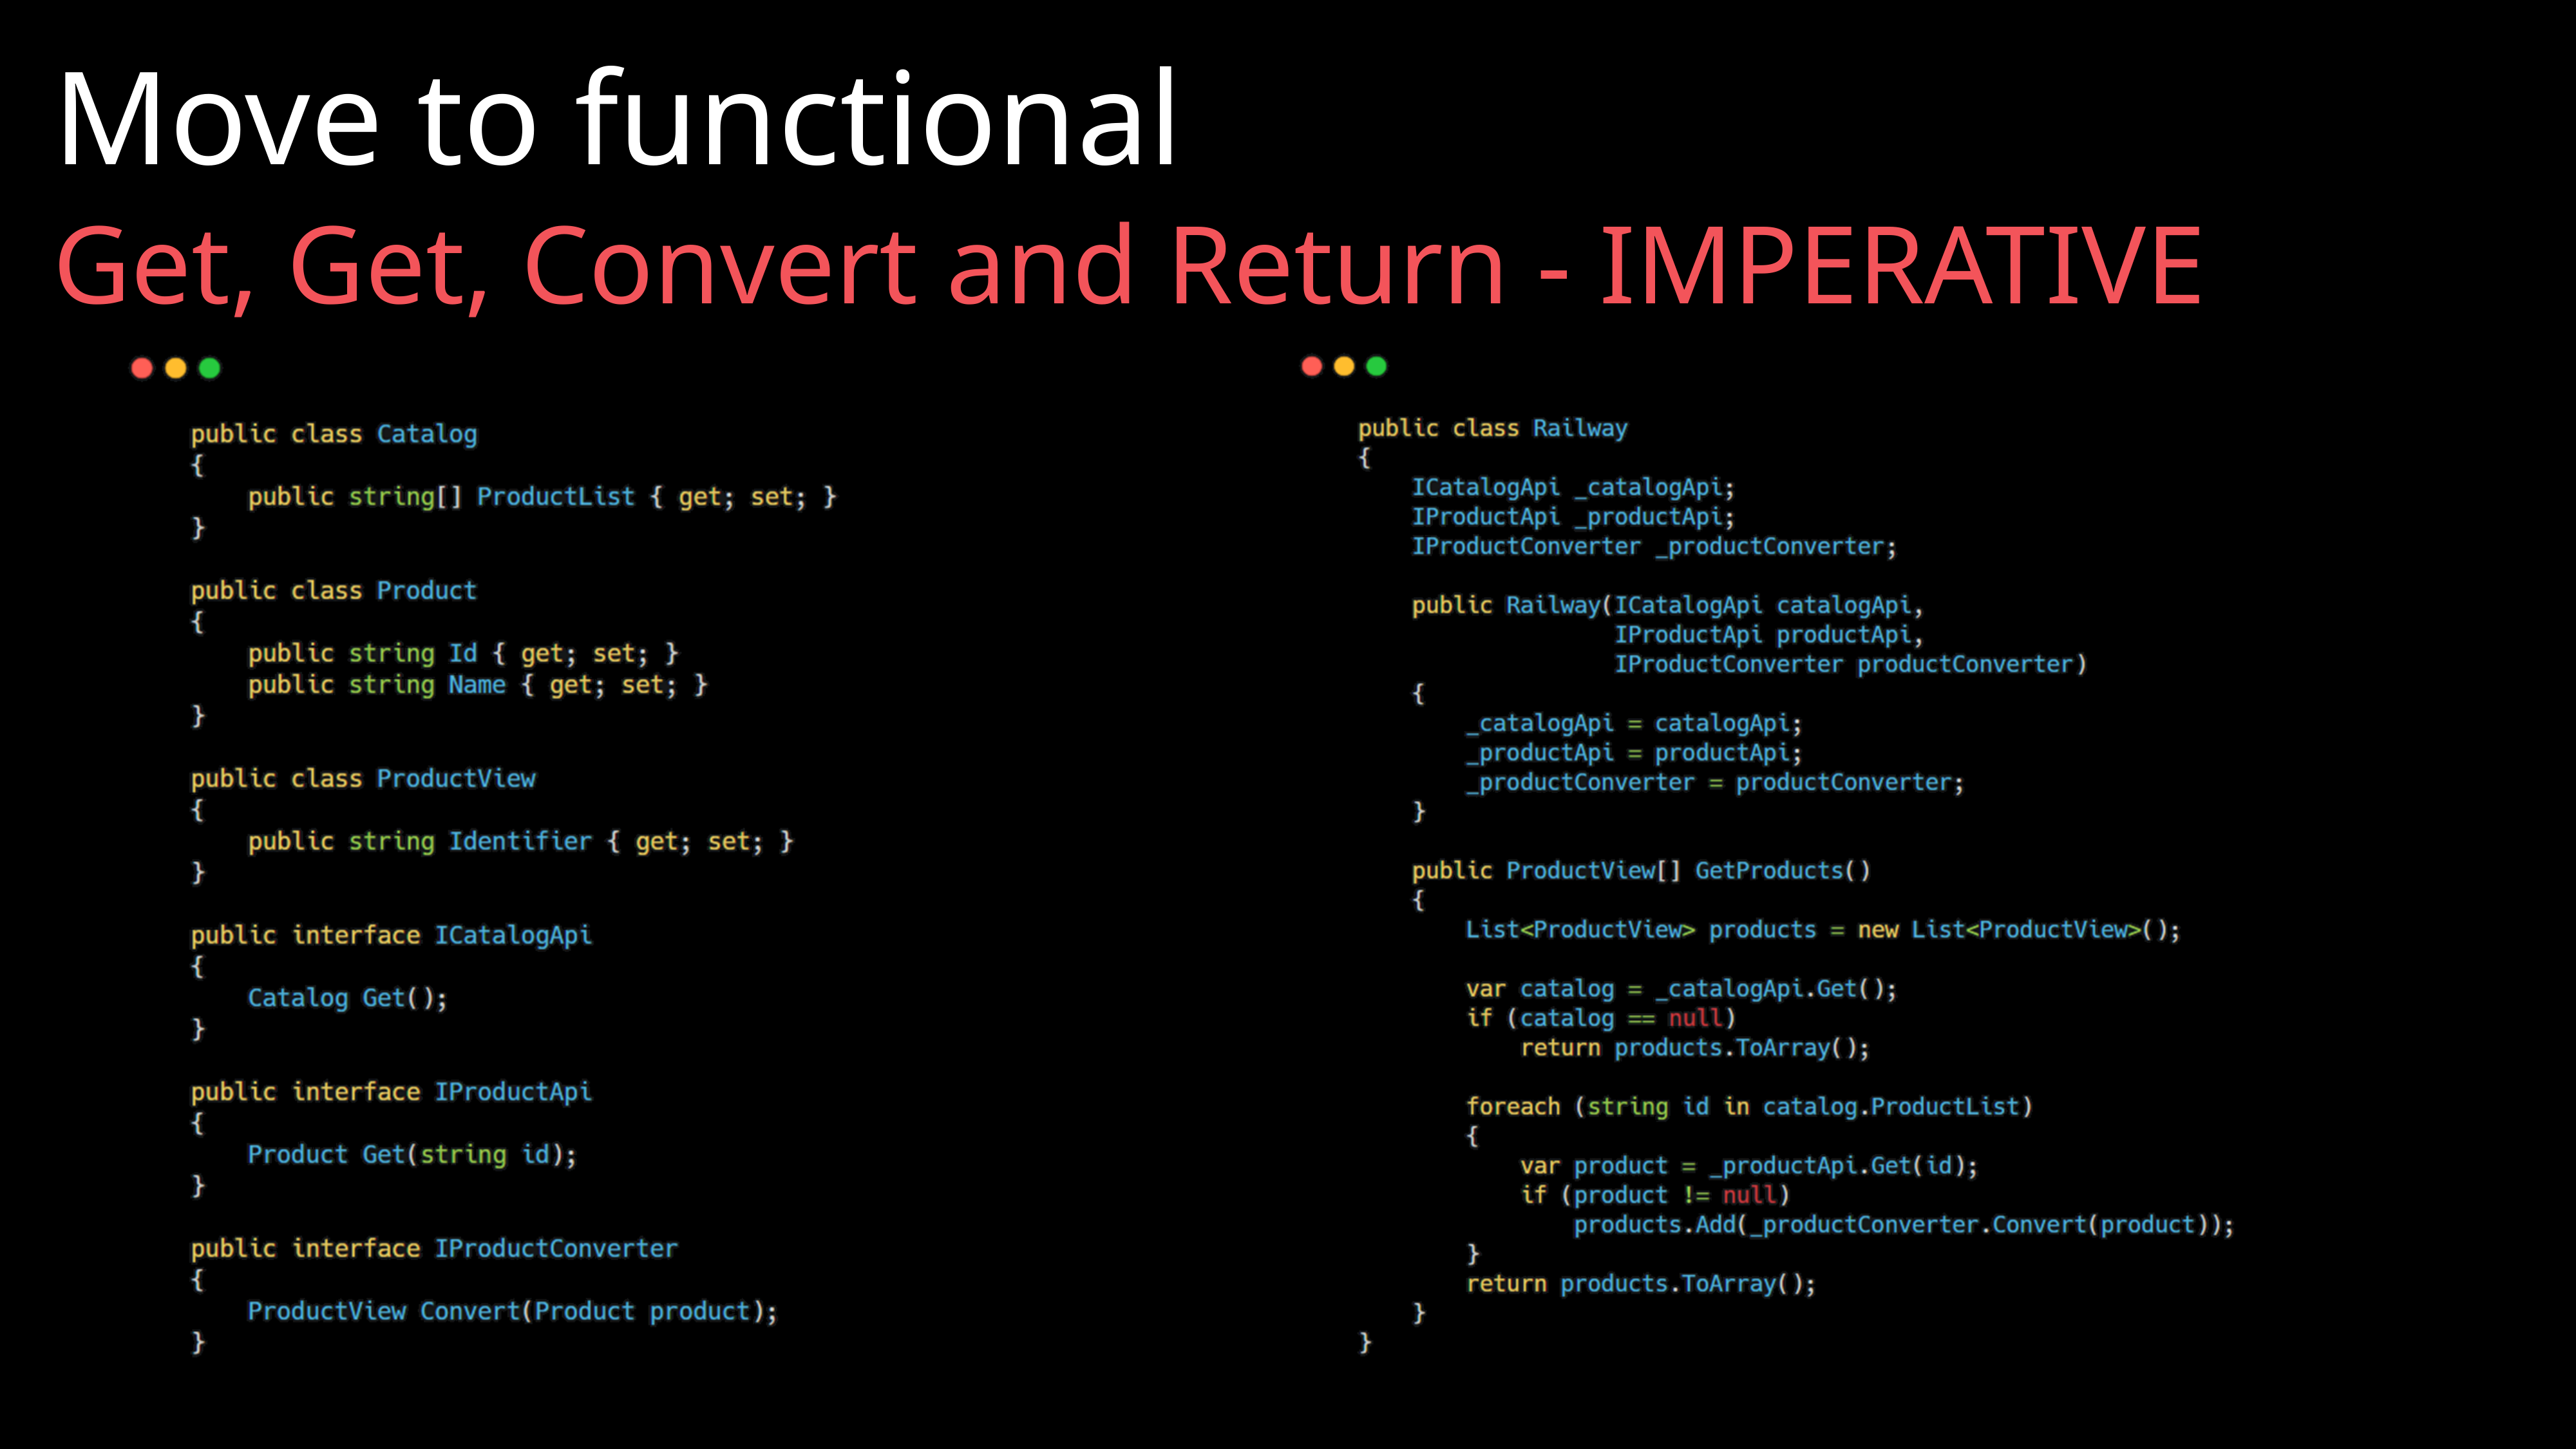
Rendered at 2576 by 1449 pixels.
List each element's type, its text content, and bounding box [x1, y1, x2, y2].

picture [114, 334, 1063, 1388]
list Get, Get, Convert and Return - IMPERATIVE [43, 205, 2533, 298]
title Move to functional [43, 61, 2533, 205]
picture [1287, 334, 2298, 1388]
